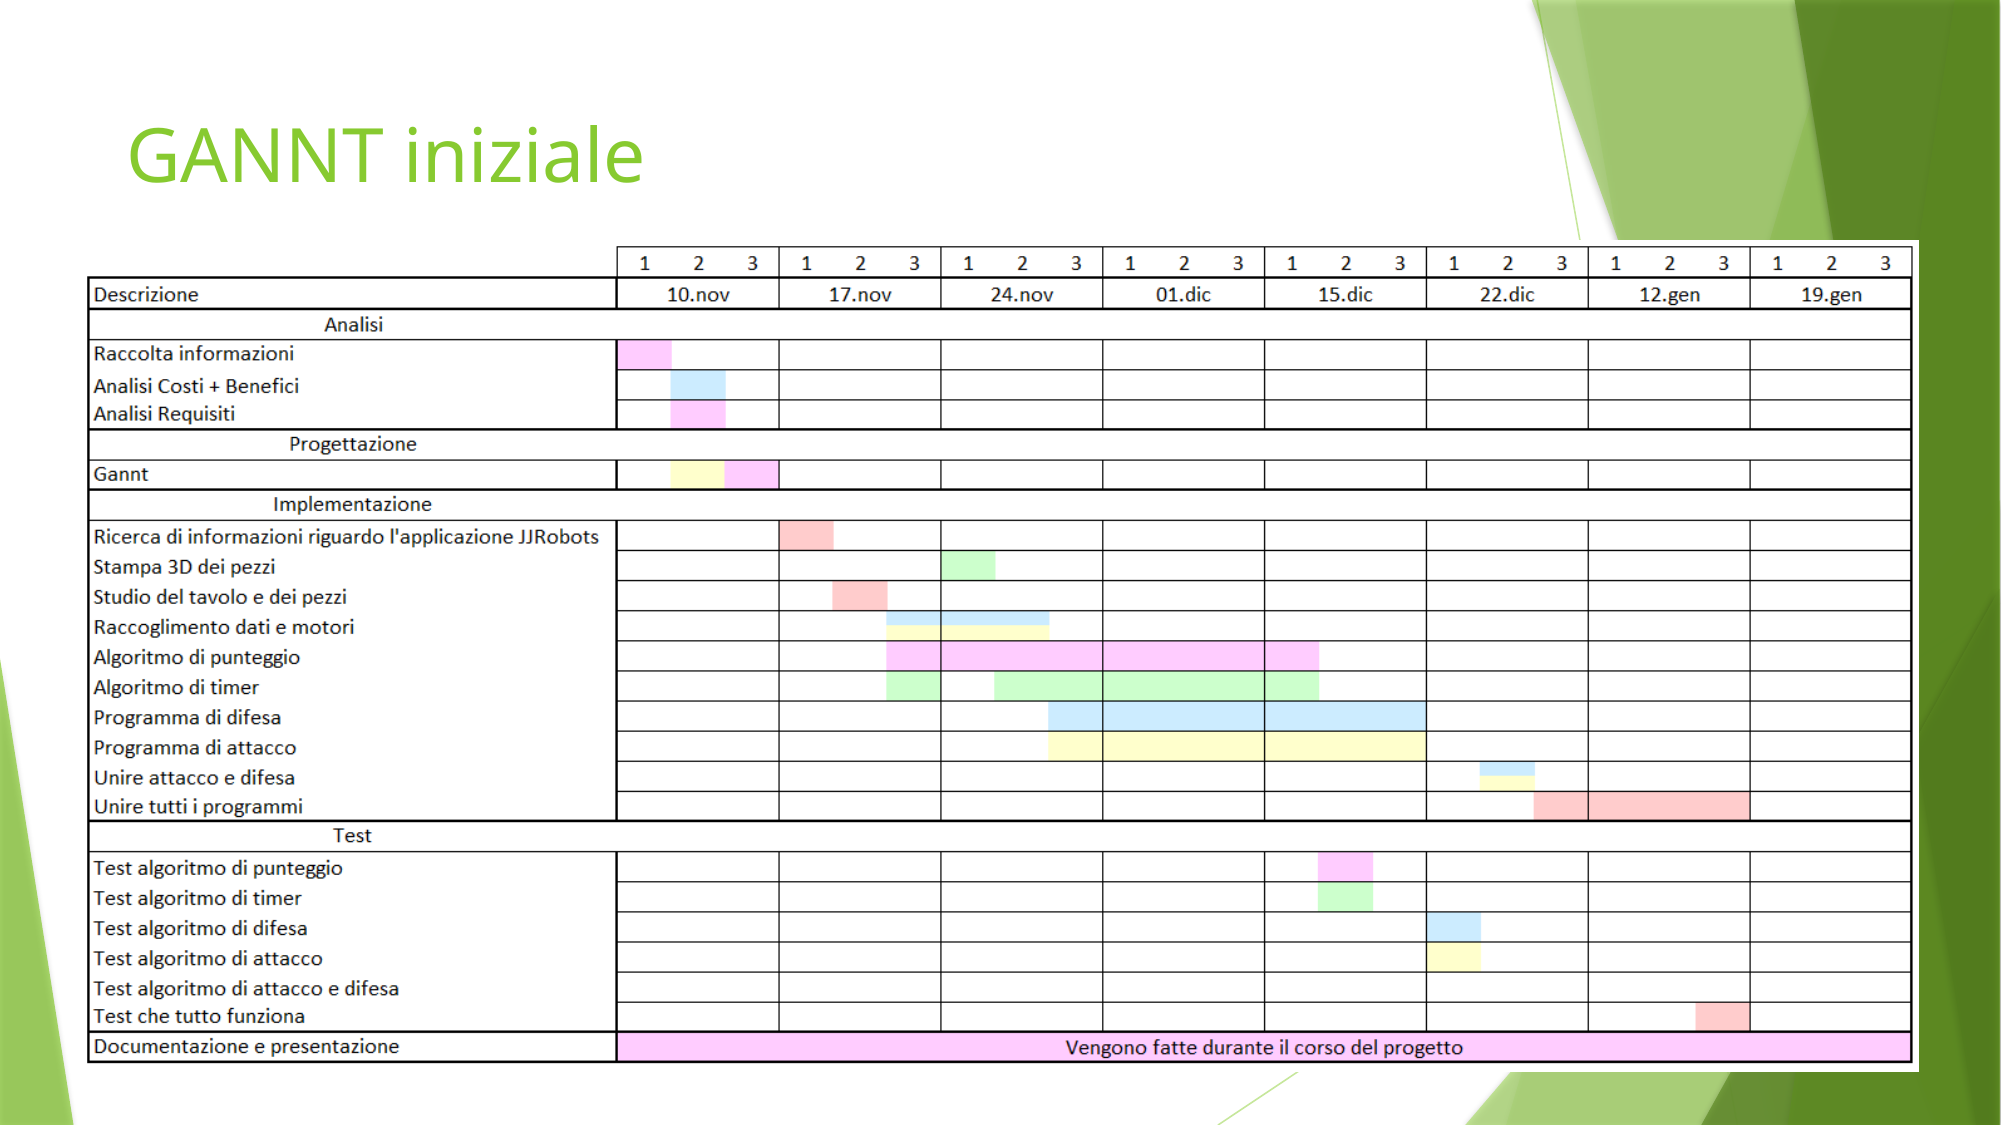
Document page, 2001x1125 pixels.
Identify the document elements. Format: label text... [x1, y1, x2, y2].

title GANNT iniziale [111, 99, 1522, 239]
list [80, 239, 1920, 1073]
